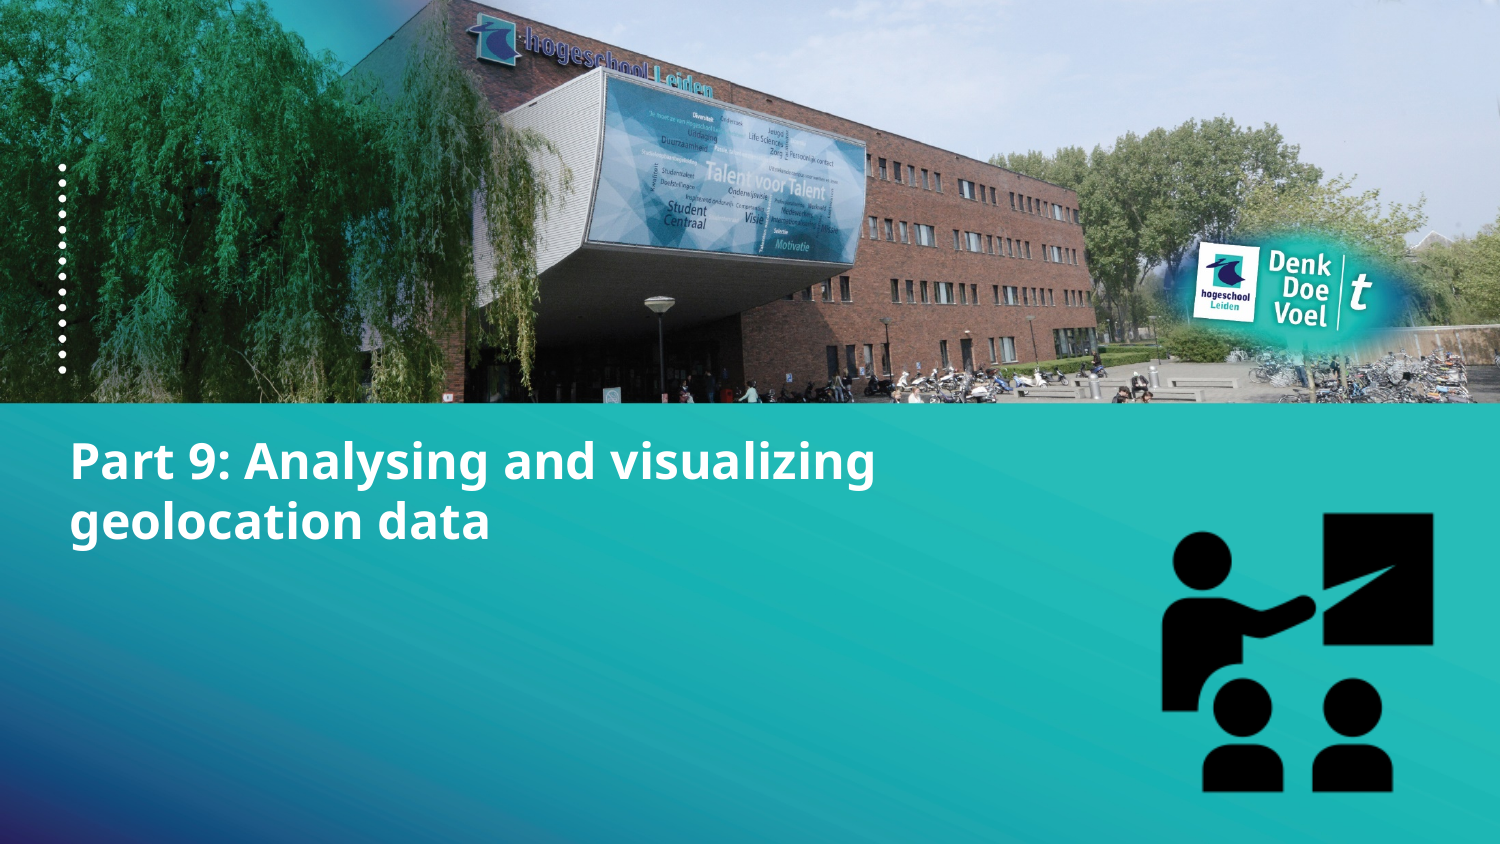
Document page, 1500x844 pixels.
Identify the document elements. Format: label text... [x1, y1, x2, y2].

picture [0, 0, 1500, 844]
subtitle Part 9: Analysing and visualizing geolocation data [54, 421, 1105, 638]
